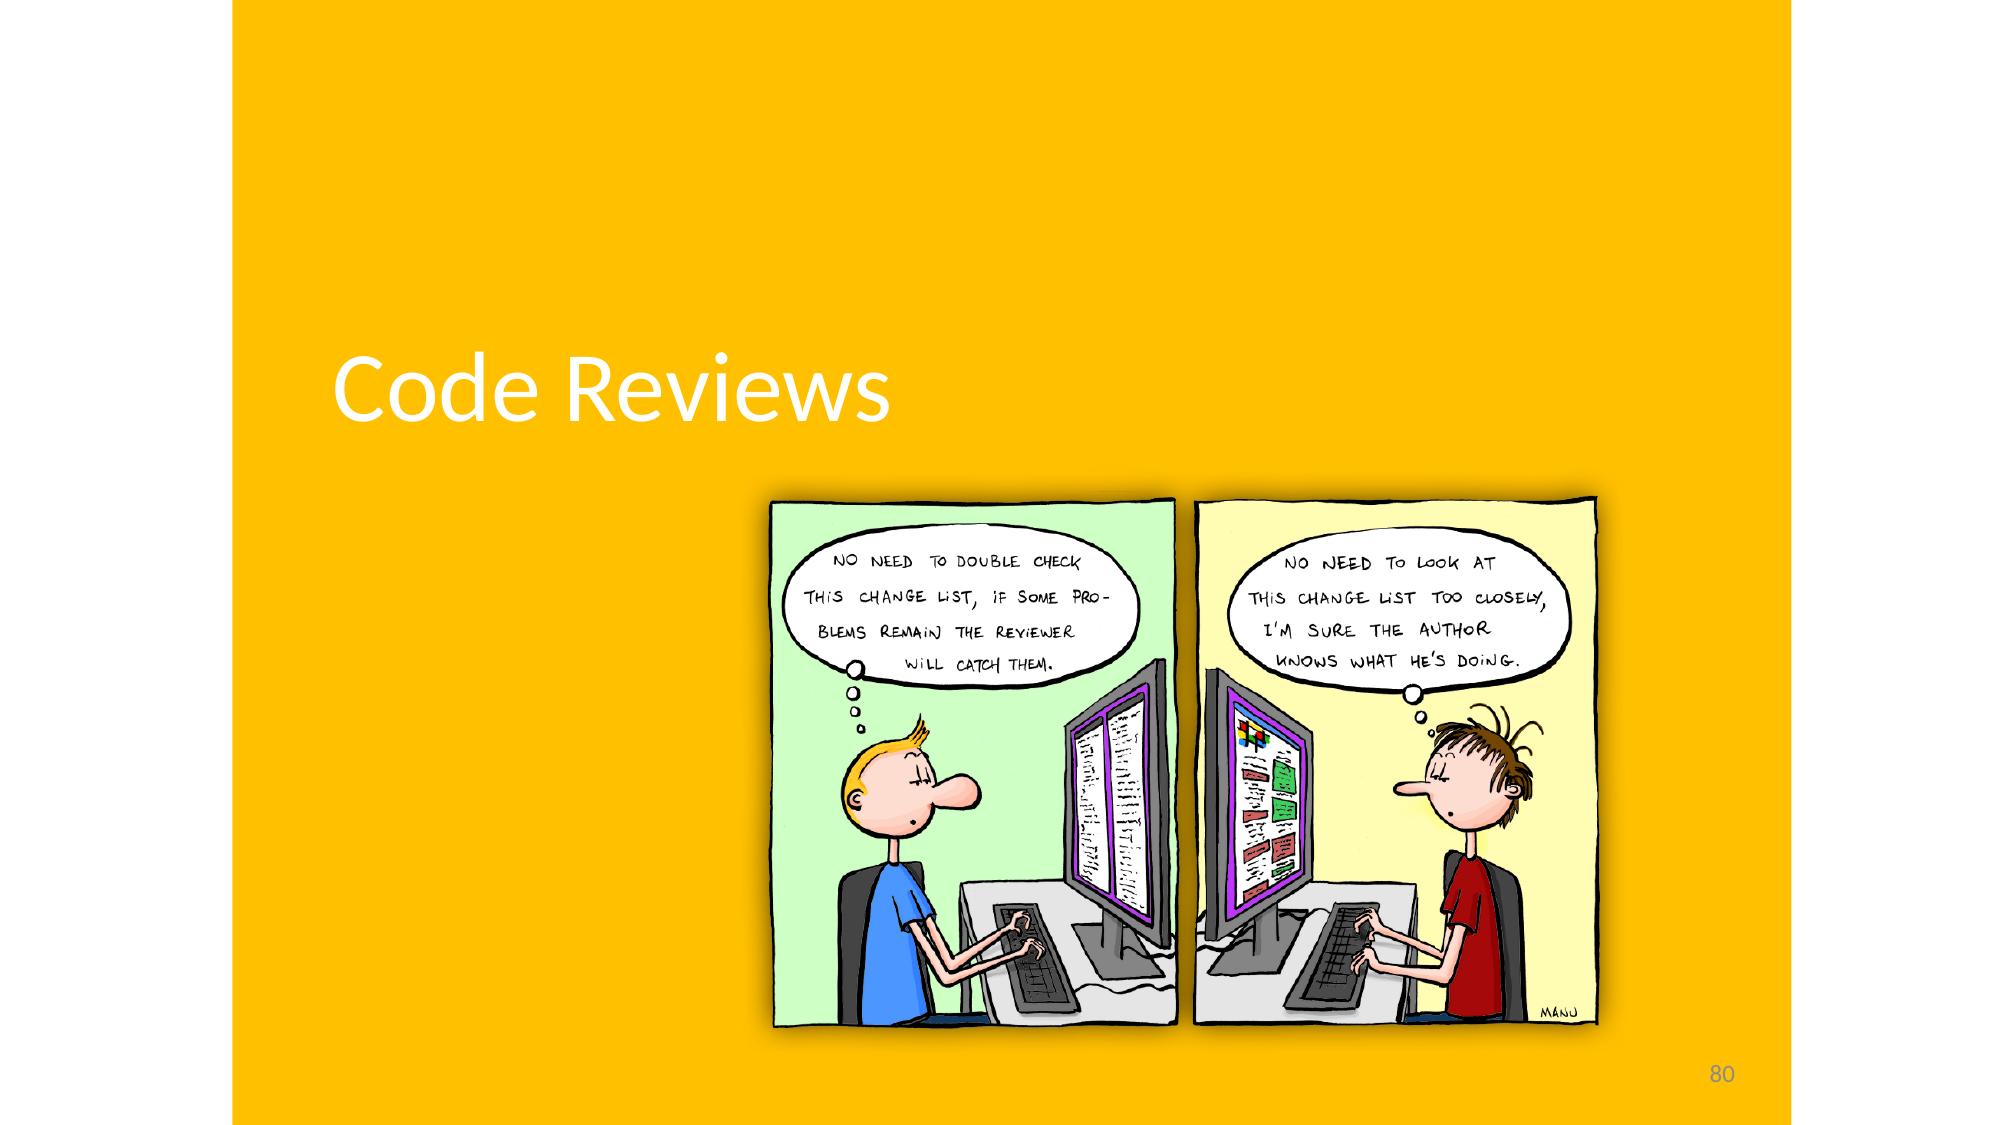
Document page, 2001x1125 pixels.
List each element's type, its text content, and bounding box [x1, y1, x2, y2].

slide_number 80 [1400, 1042, 1750, 1103]
text_box [230, 0, 1793, 1125]
picture [763, 491, 1603, 1035]
text_box Code Reviews [318, 314, 908, 449]
